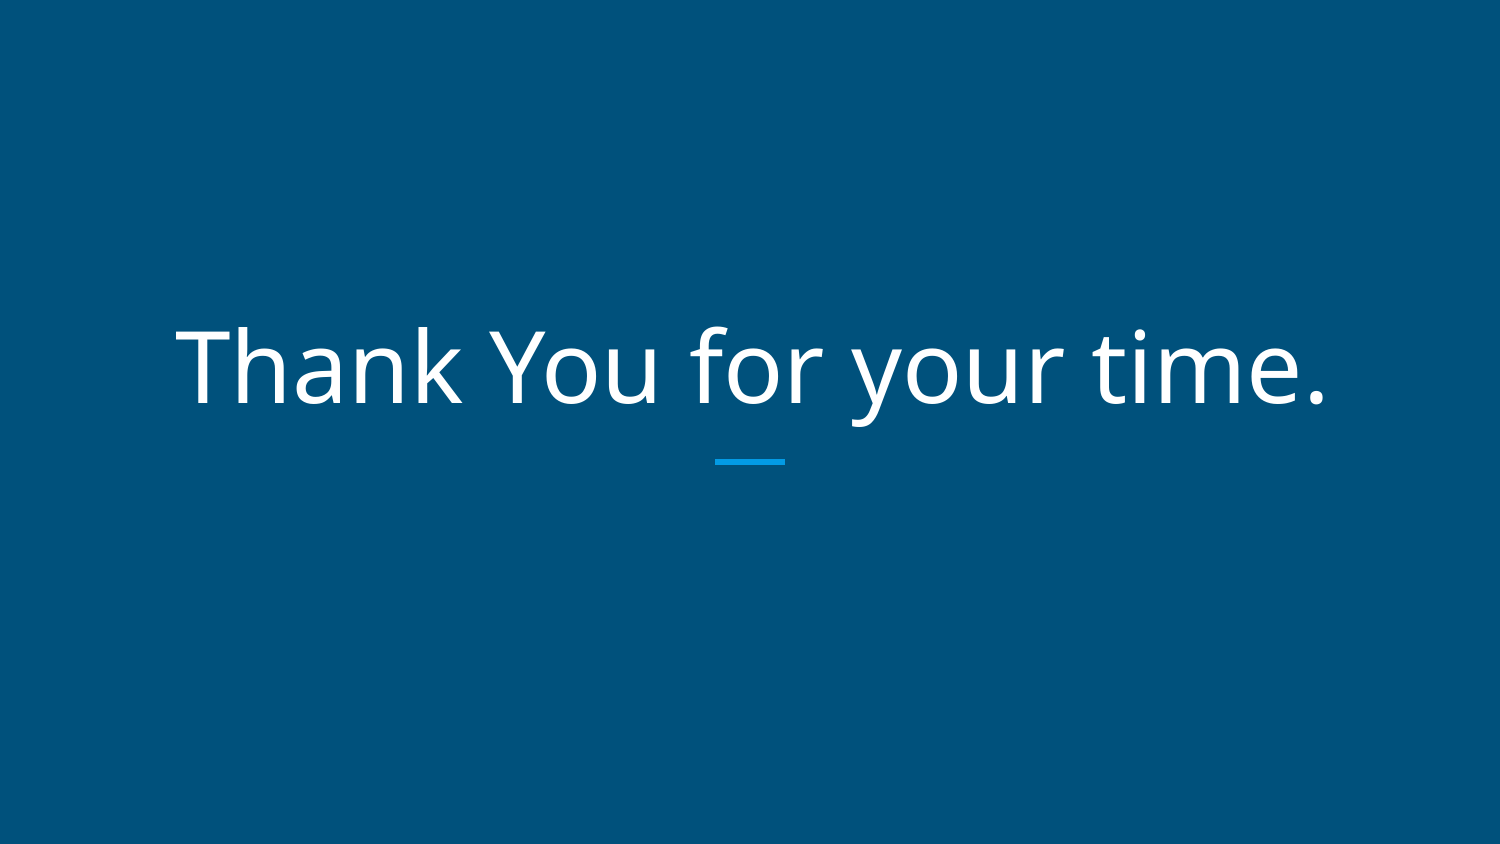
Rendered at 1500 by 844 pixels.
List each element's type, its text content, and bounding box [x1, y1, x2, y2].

title Thank You for your time. [78, 289, 1428, 439]
